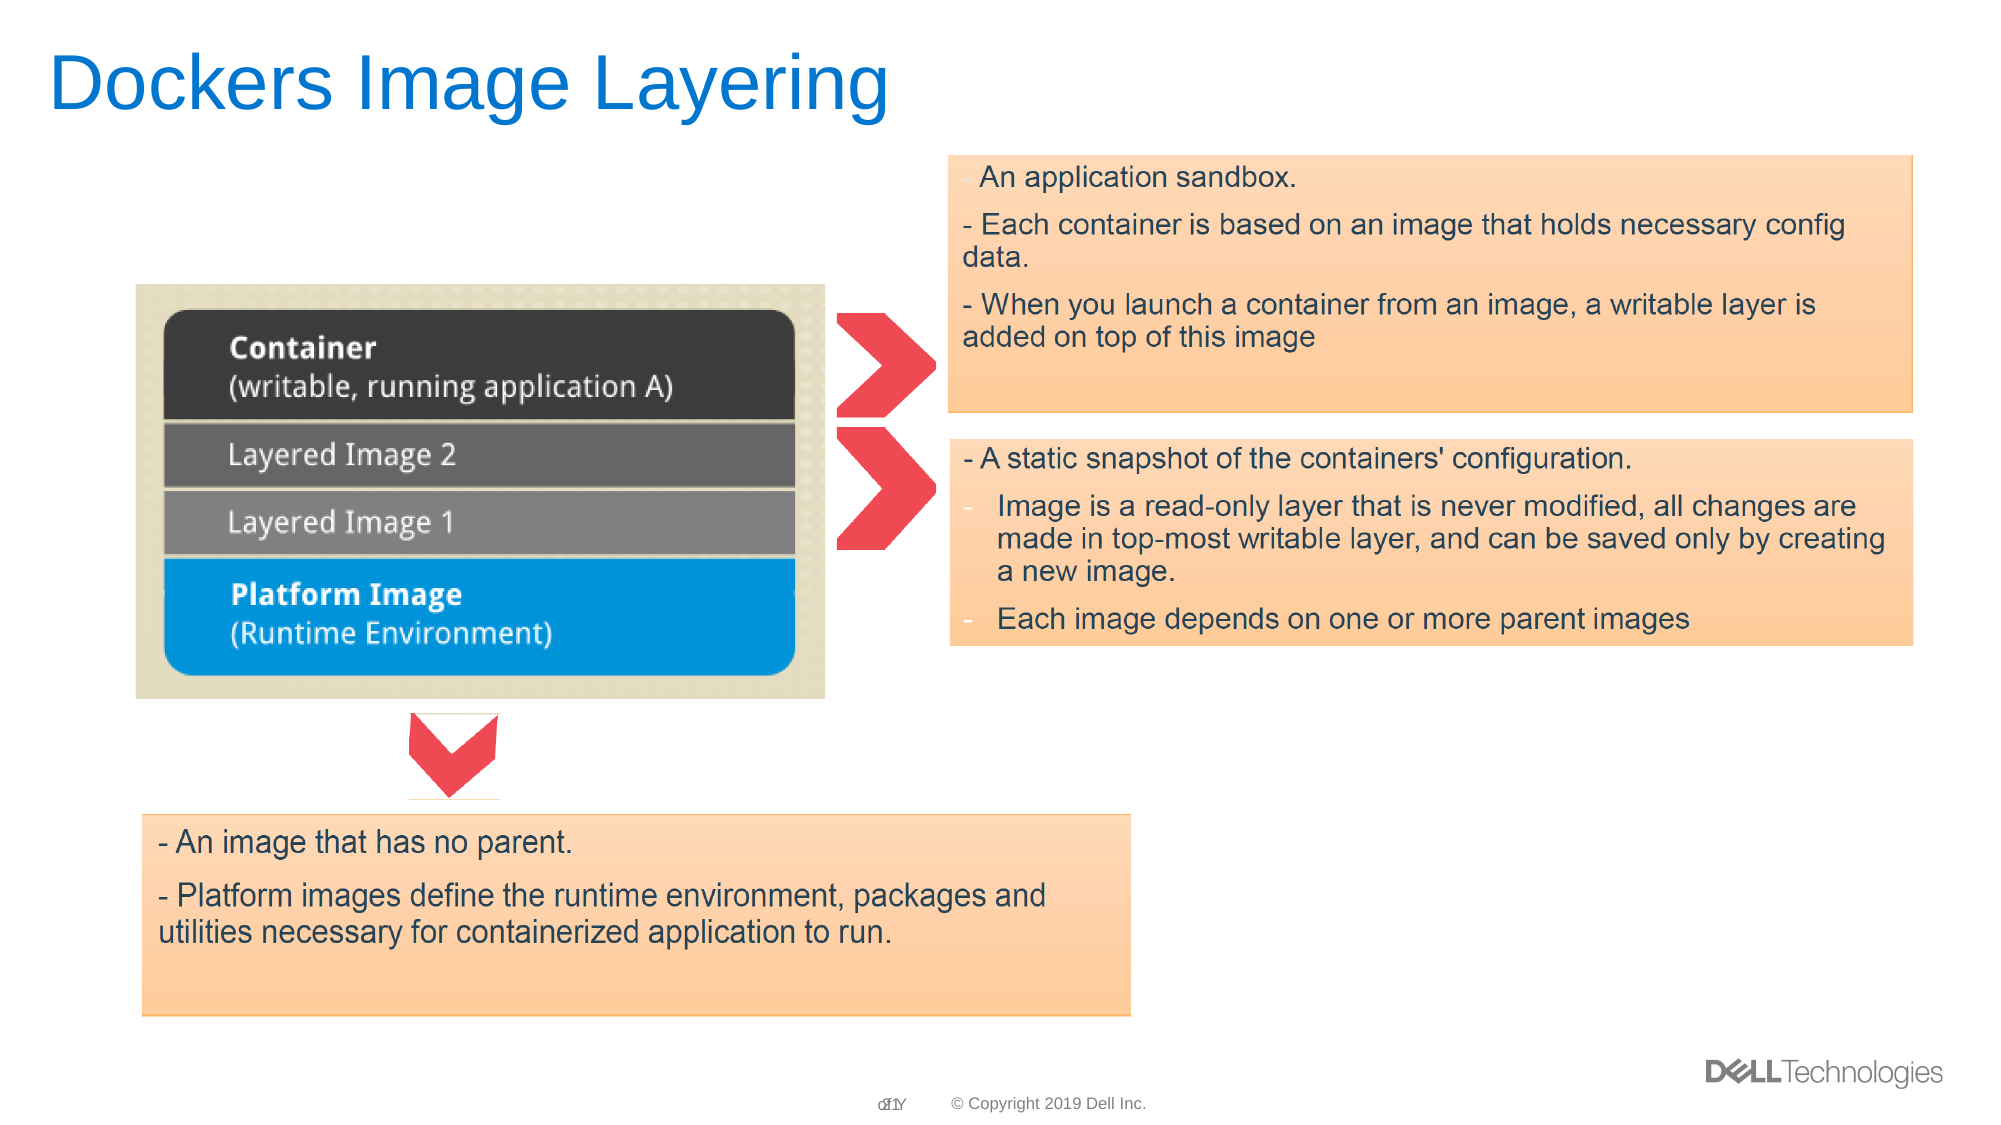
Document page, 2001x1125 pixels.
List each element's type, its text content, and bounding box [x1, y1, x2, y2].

picture [135, 284, 826, 699]
picture [409, 713, 501, 800]
picture [836, 427, 937, 554]
picture [949, 439, 1914, 646]
picture [141, 814, 1131, 1020]
picture [836, 313, 937, 421]
title Dockers Image Layering [48, 42, 1924, 127]
picture [947, 155, 1914, 413]
picture [1706, 1058, 1943, 1089]
